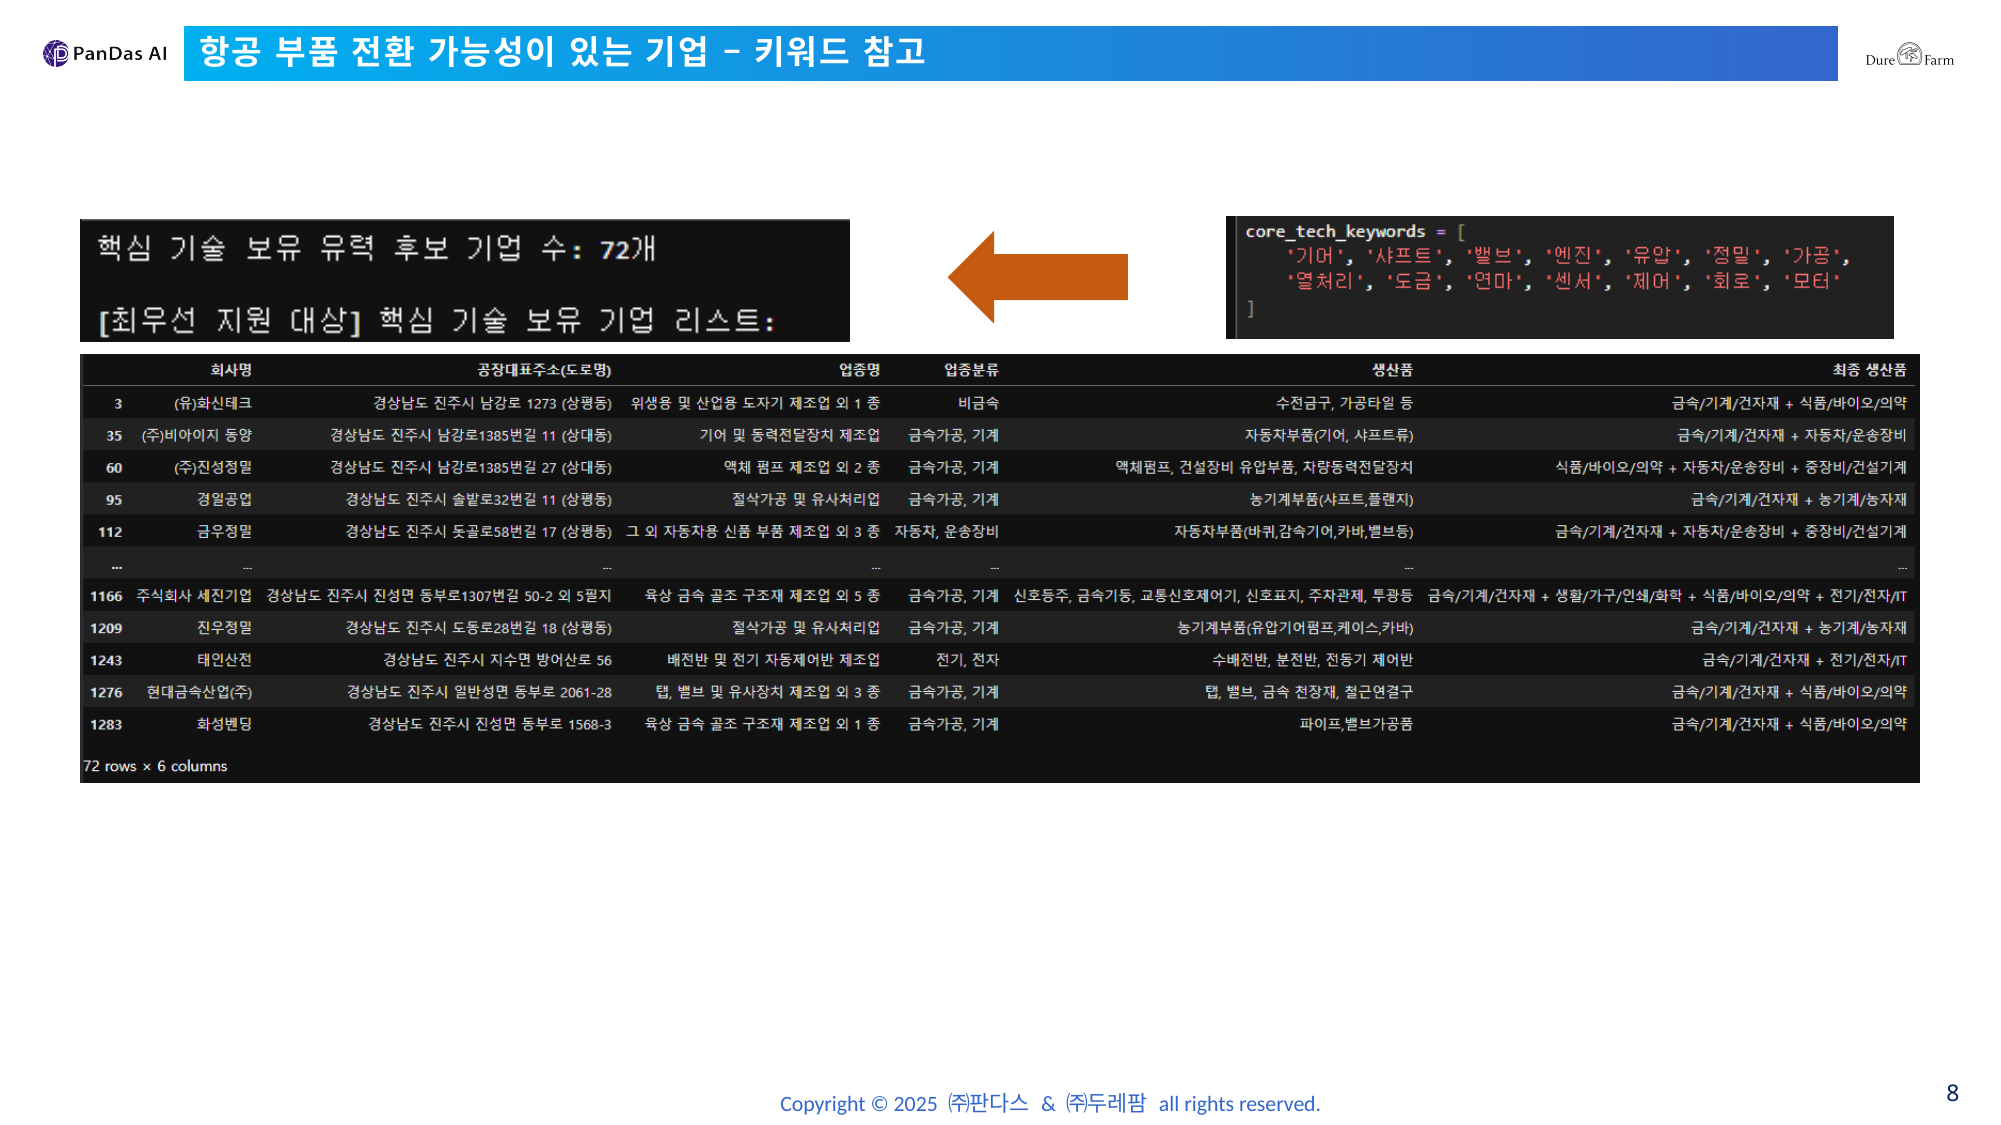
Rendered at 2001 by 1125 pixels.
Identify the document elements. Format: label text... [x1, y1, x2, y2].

picture [43, 40, 166, 67]
picture [80, 354, 1920, 783]
picture [1861, 40, 1957, 67]
picture [80, 219, 850, 342]
list 항공 부품 전환 가능성이 있는 기업 – 키워드 참고 [184, 27, 1839, 81]
text_box [947, 230, 1128, 324]
picture [1226, 216, 1894, 339]
